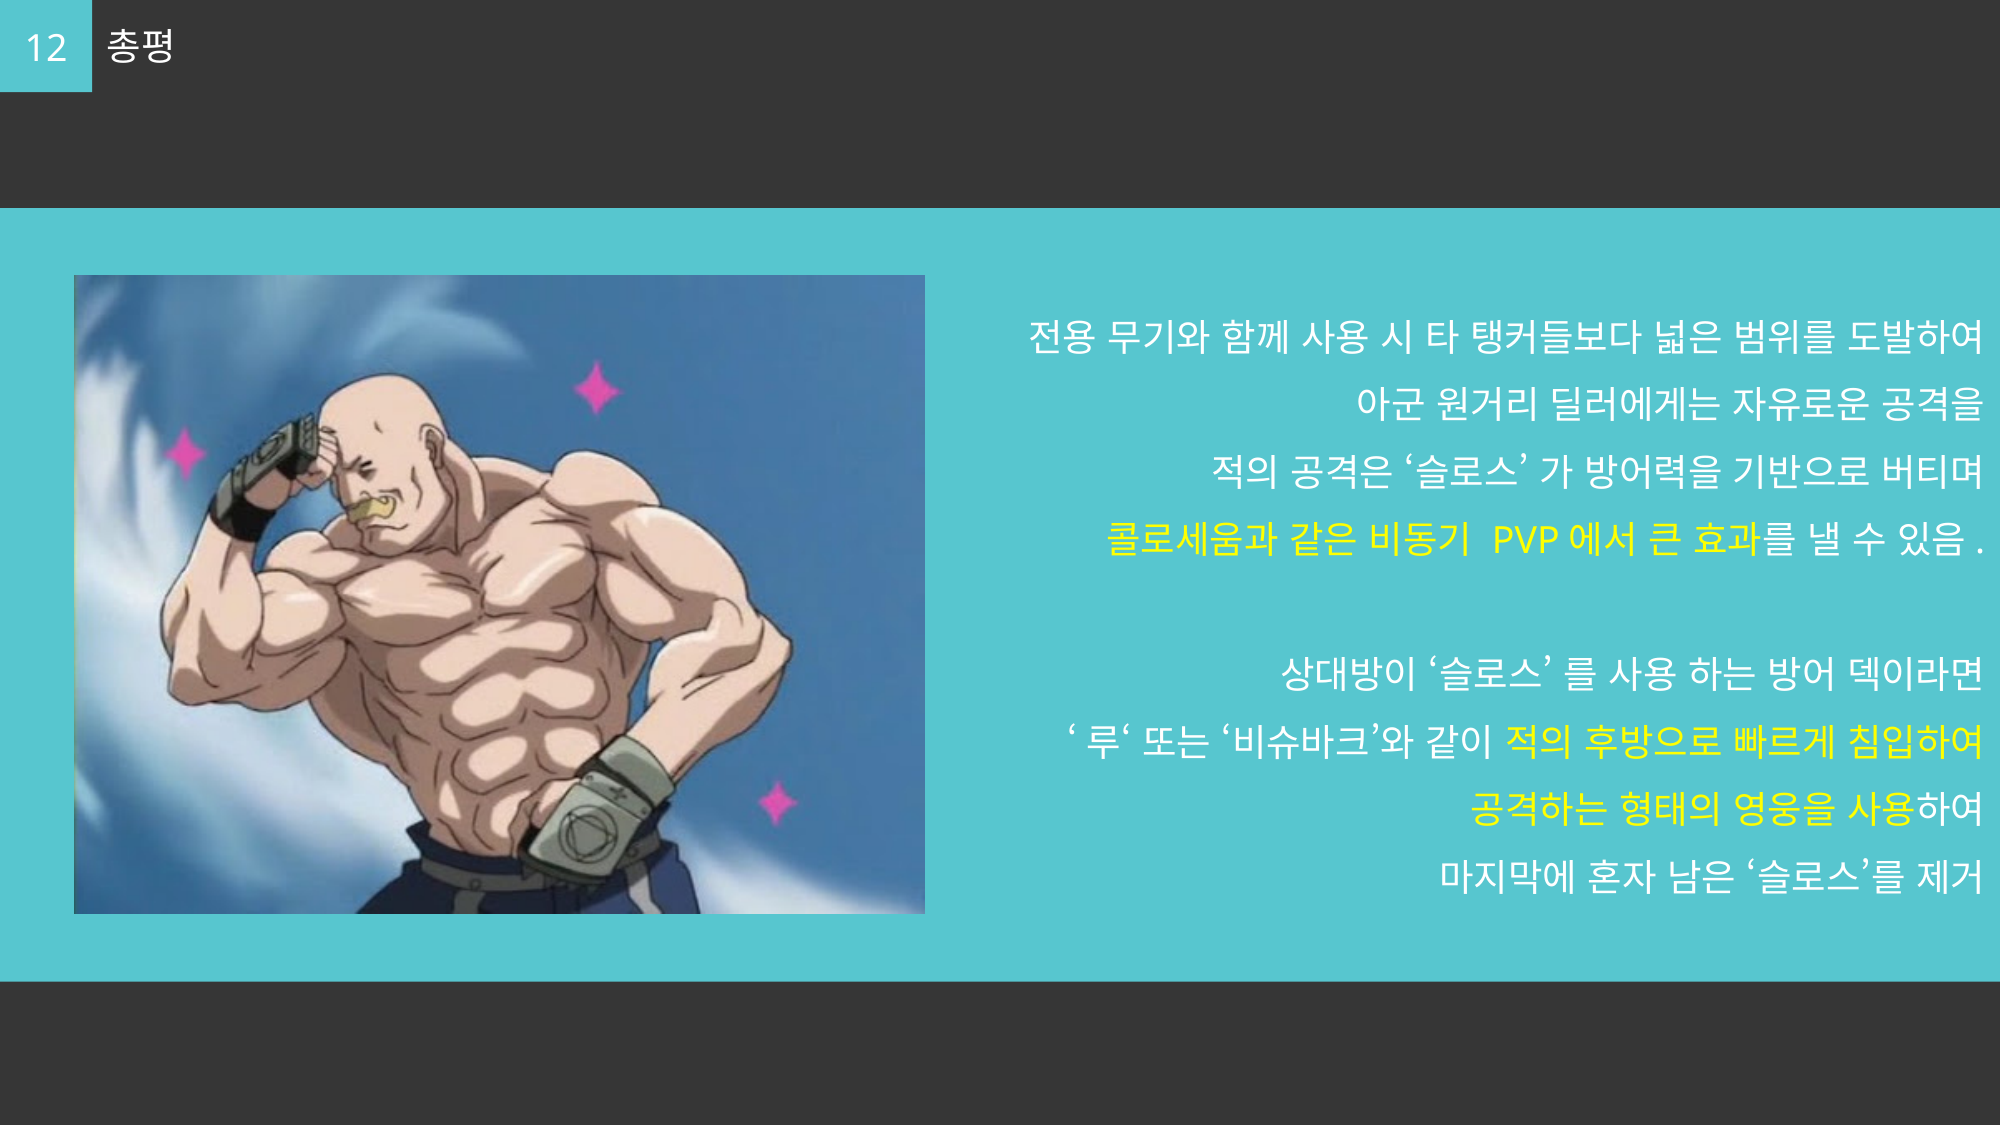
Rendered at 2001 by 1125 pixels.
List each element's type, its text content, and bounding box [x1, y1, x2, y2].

text_box 전용 무기와 함께 사용 시 타 탱커들보다 넓은 범위를 도발하여 아군 원거리 딜러에게는 자유로운 공격을 적의 공격은 ‘슬로스’ 가 방어력을 기반으로 버티며 콜로세움과 같은 비동기 PVP에서 큰 효과를 낼 수 있음. 상대방이 ‘슬로스’ 를 사용 하는 방어 덱이라면 ‘루‘ 또는 ‘비슈바크’와 같이 적의 후방으로 빠르게 침입하여 공격하는 형태의 영웅을 사용하여 마지막에 혼자 남은 ‘슬로스’를 제거 [0, 207, 2000, 983]
text_box 총평 [92, 15, 604, 76]
picture [74, 275, 925, 914]
text_box 12 [0, 0, 93, 93]
